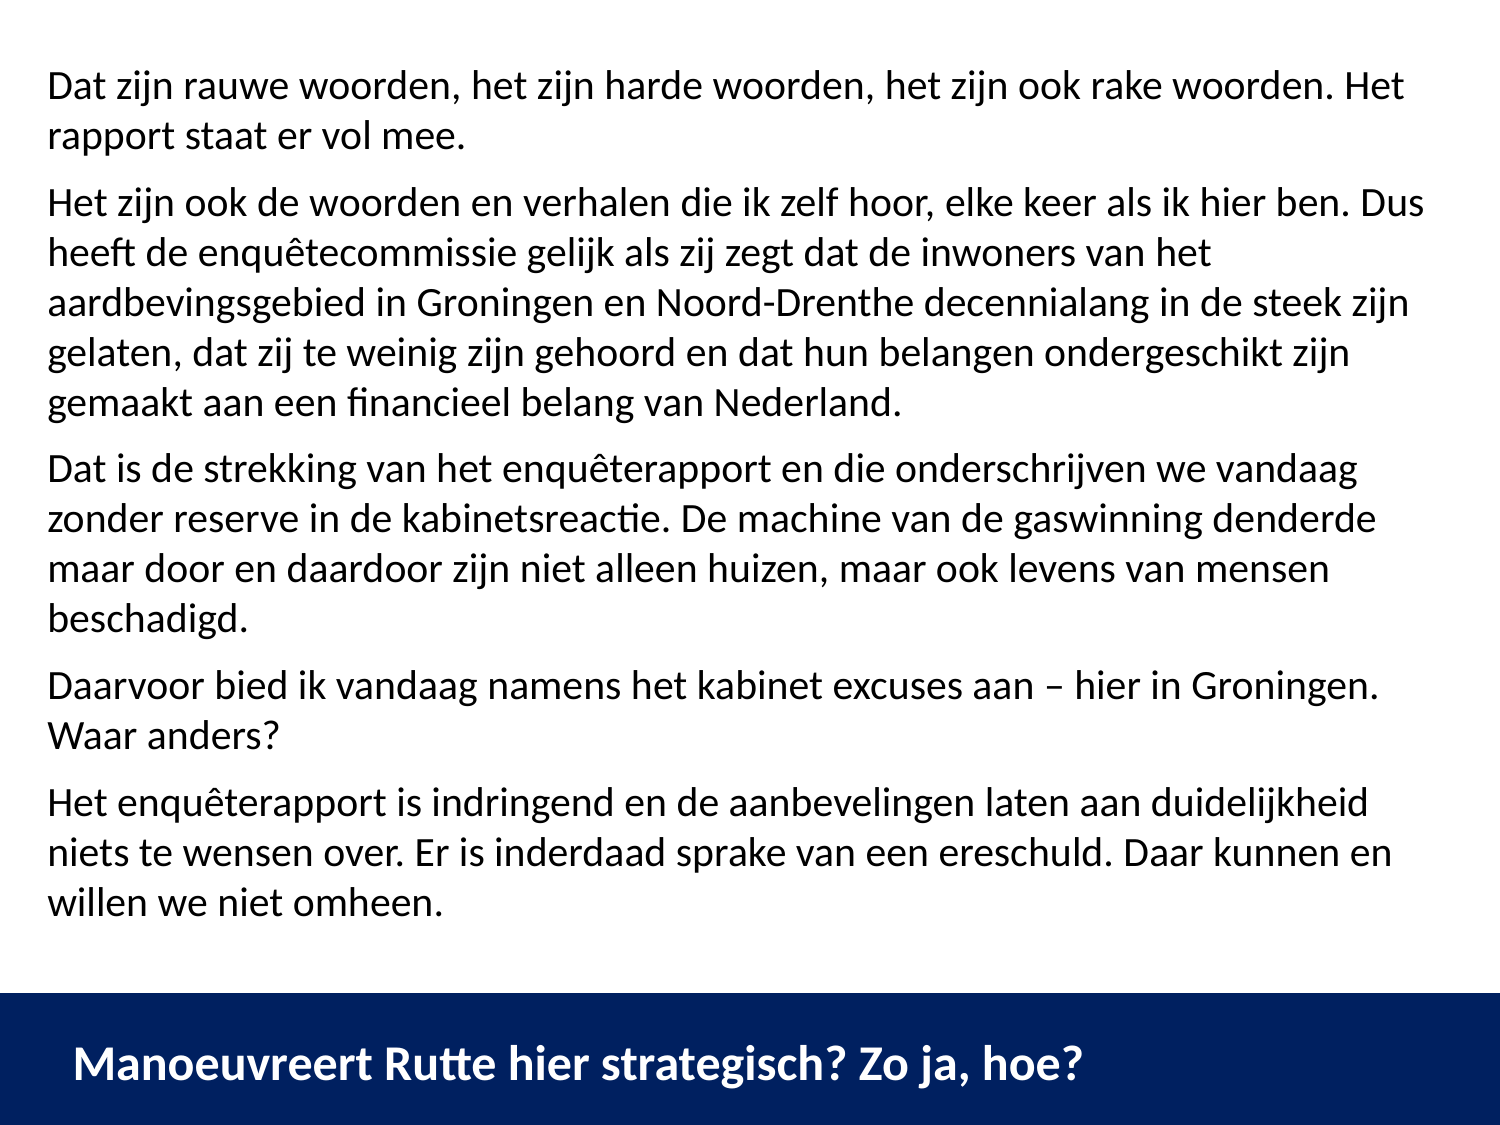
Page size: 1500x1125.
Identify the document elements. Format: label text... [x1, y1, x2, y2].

text_box Manoeuvreert Rutte hier strategisch? Zo ja, hoe? [0, 993, 1500, 1125]
text_box Dat zijn rauwe woorden, het zijn harde woorden, het zijn ook rake woorden. Het rapport staat er vol mee. Het zijn ook de woorden en verhalen die ik zelf hoor, elke keer als ik hier ben. Dus heeft de enquêtecommissie gelijk als zij zegt dat de inwoners van het aardbevingsgebied in Groningen en Noord-Drenthe decennialang in de steek zijn gelaten, dat zij te weinig zijn gehoord en dat hun belangen ondergeschikt zijn gemaakt aan een financieel belang van Nederland. Dat is de strekking van het enquêterapport en die onderschrijven we vandaag zonder reserve in de kabinetsreactie. De machine van de gaswinning denderde maar door en daardoor zijn niet alleen huizen, maar ook levens van mensen beschadigd. Daarvoor bied ik vandaag namens het kabinet excuses aan – hier in Groningen. Waar anders? Het enquêterapport is indringend en de aanbevelingen laten aan duidelijkheid niets te wensen over. Er is inderdaad sprake van een ereschuld. Daar kunnen en willen we niet omheen. [32, 50, 1468, 1035]
